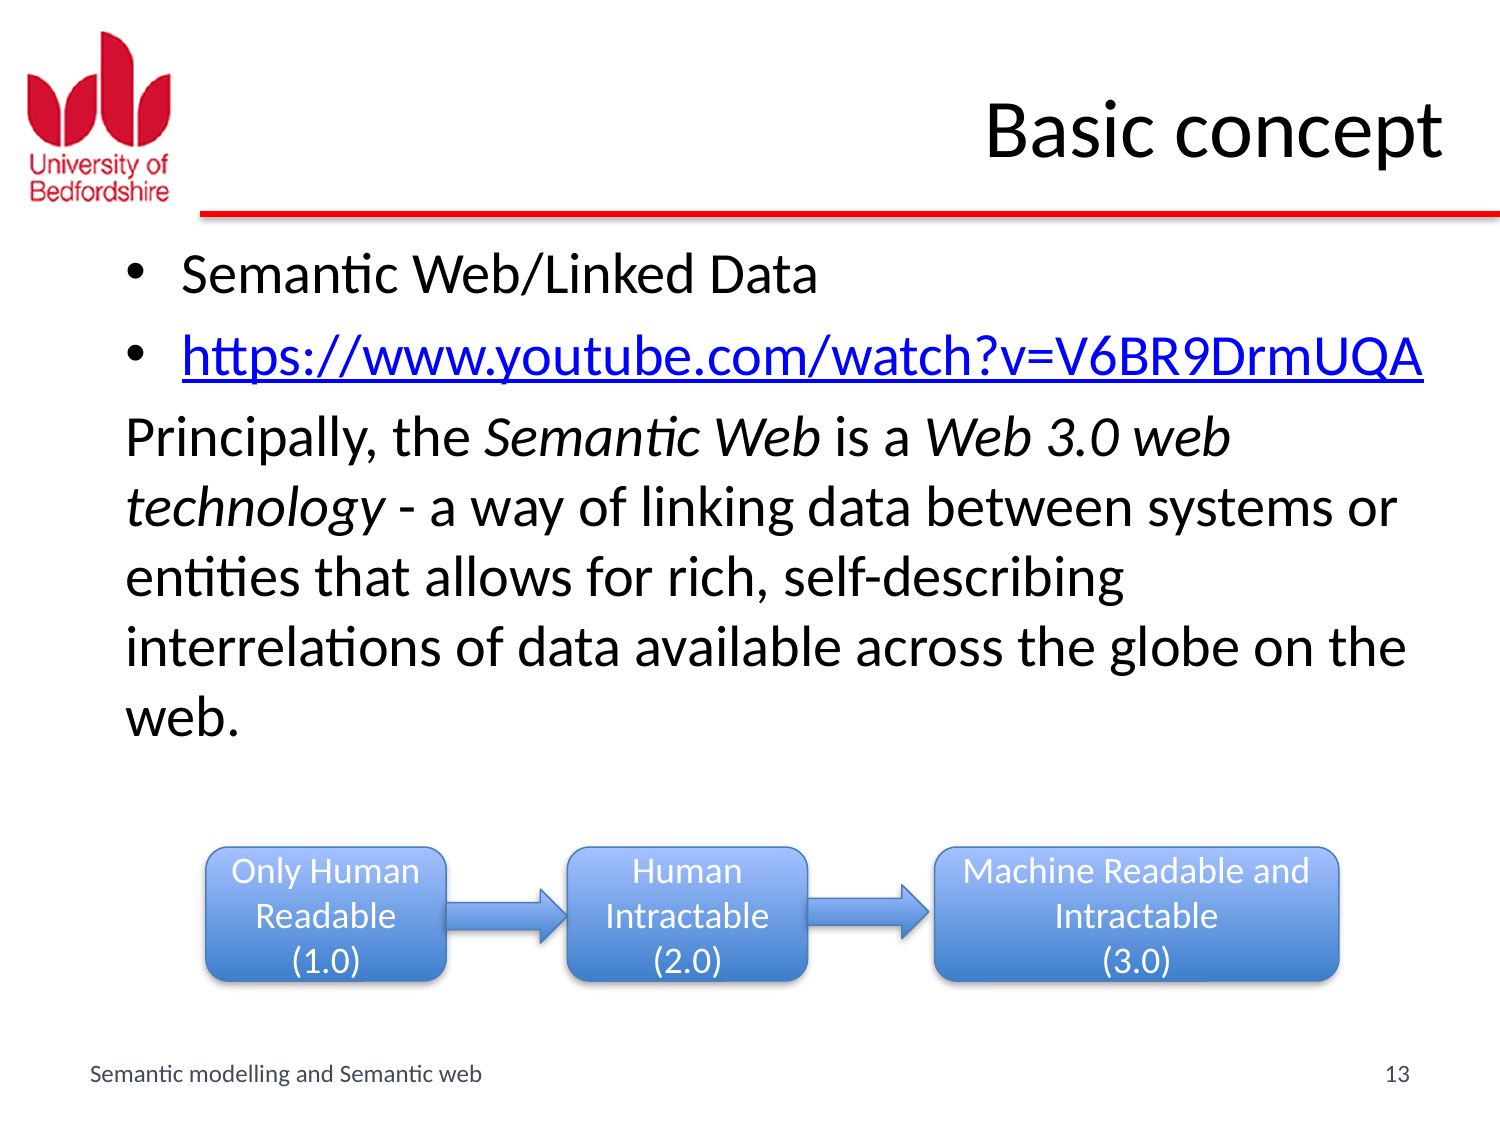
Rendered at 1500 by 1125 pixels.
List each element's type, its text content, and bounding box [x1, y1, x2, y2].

text_box Machine Readable and Intractable (3.0) [933, 846, 1340, 982]
list Semantic Web/Linked Data https://www.youtube.com/watch?v=V6BR9DrmUQA Principally, the Semantic Web is a Web 3.0 web technology - a way of linking data between systems or entities that allows for rich, self-describing interrelations of data available across the globe on the web. [110, 228, 1461, 808]
text_box [445, 888, 568, 944]
text_box [806, 884, 930, 940]
slide_number Semantic modelling and Semantic web [75, 1042, 503, 1103]
picture [0, 15, 201, 214]
slide_number 13 [1344, 1042, 1425, 1103]
text_box Only Human Readable (1.0) [205, 846, 447, 982]
text_box Human Intractable (2.0) [566, 846, 809, 982]
title Basic concept [110, 30, 1461, 218]
